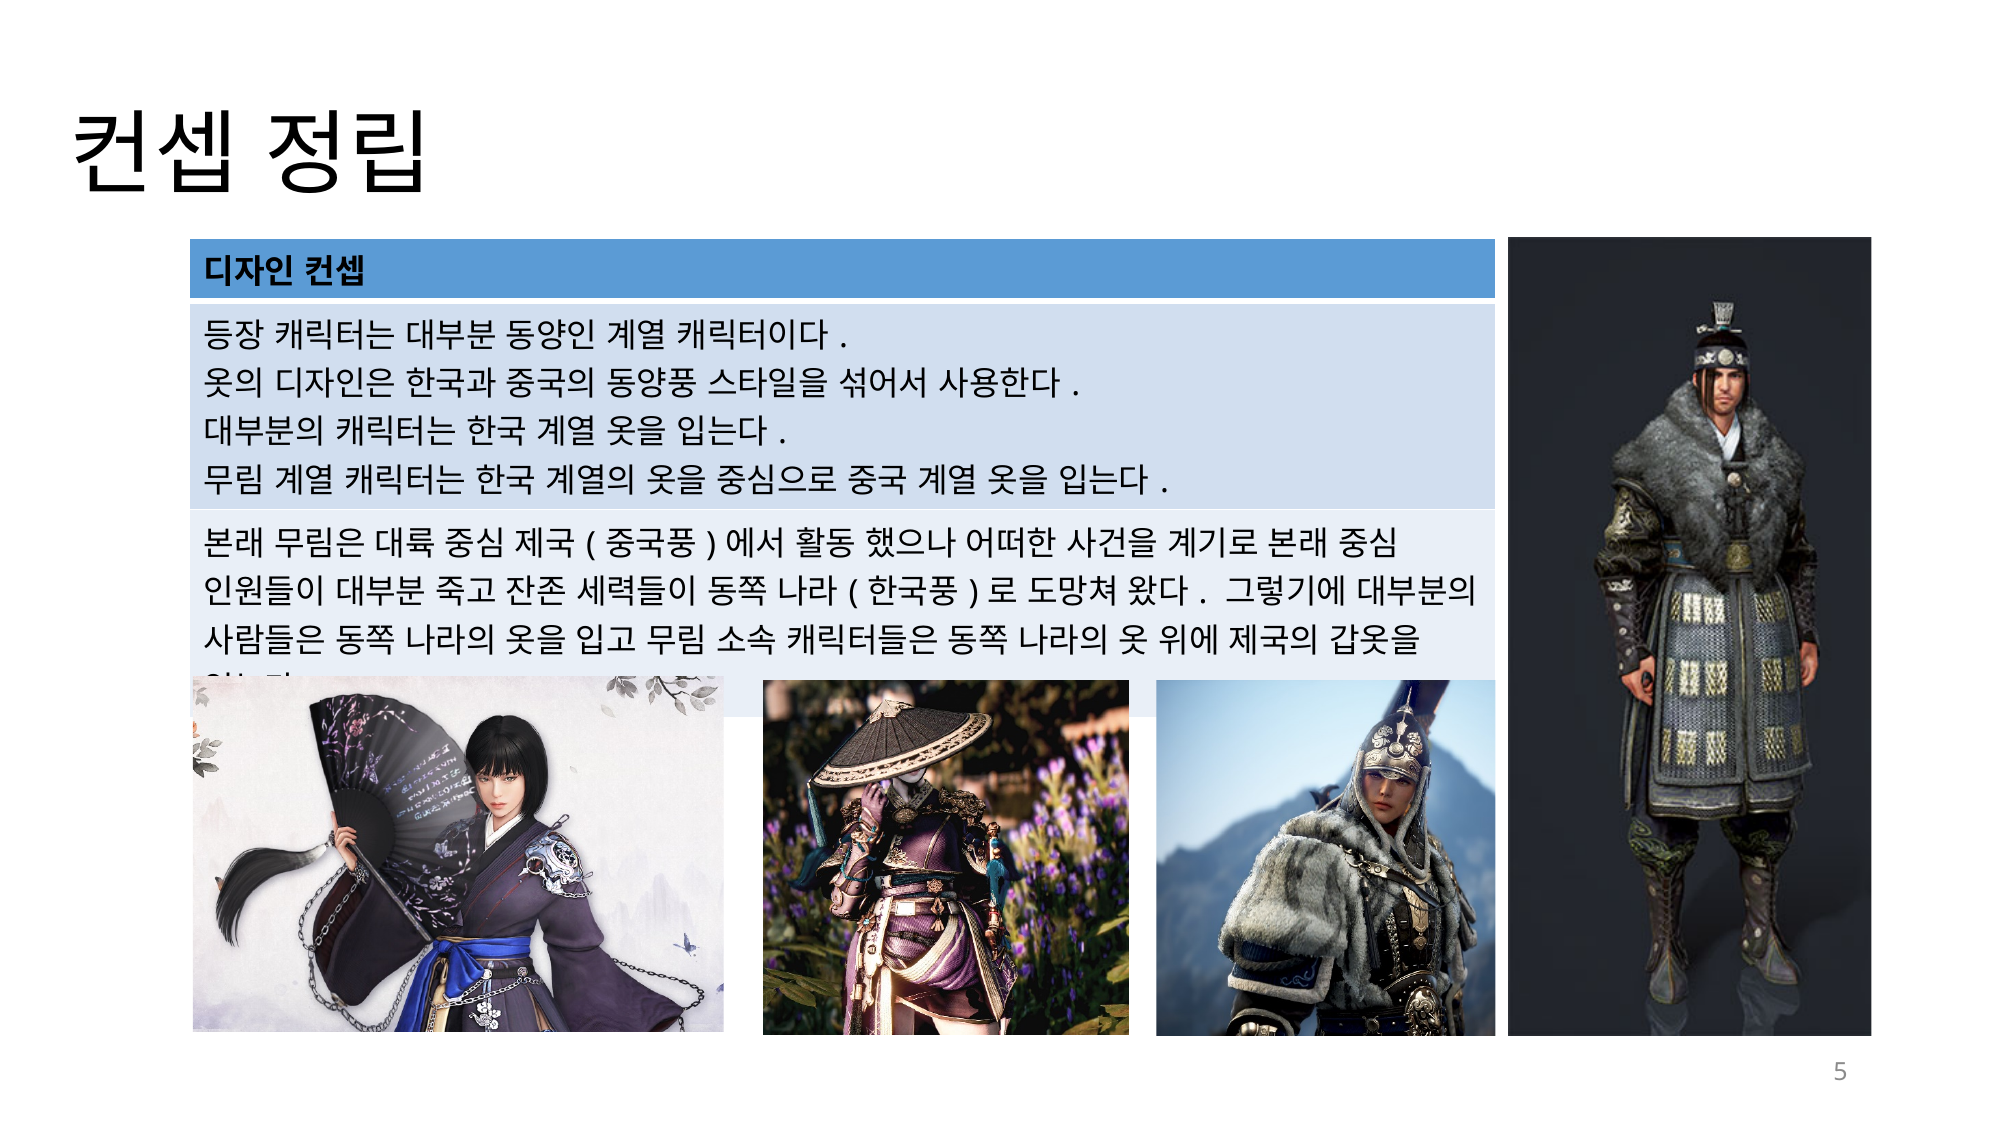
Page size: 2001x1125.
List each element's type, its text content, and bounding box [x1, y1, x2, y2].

table_header 디자인 컨셉 [190, 239, 1495, 298]
table_cell 본래 무림은 대륙 중심 제국(중국풍)에서 활동 했으나 어떠한 사건을 계기로 본래 중심 인원들이 대부분 죽고 잔존 세력들이 동쪽 나라(한국풍)로 도망쳐 왔다. 그렇기에 대부분의 사람들은 동쪽 나라의 옷을 입고 무림 소속 캐릭터들은 동쪽 나라의 옷 위에 제국의 갑옷을 입는다. [190, 510, 1495, 717]
picture [1156, 680, 1496, 1036]
slide_number 4 [1412, 1042, 1863, 1103]
picture [1508, 237, 1872, 1036]
table_cell 등장 캐릭터는 대부분 동양인 계열 캐릭터이다. 옷의 디자인은 한국과 중국의 동양풍 스타일을 섞어서 사용한다. 대부분의 캐릭터는 한국 계열 옷을 입는다. 무림 계열 캐릭터는 한국 계열의 옷을 중심으로 중국 계열 옷을 입는다. [190, 304, 1495, 509]
title 컨셉 정립 [55, 62, 1945, 239]
picture [763, 680, 1129, 1035]
picture [192, 676, 724, 1032]
